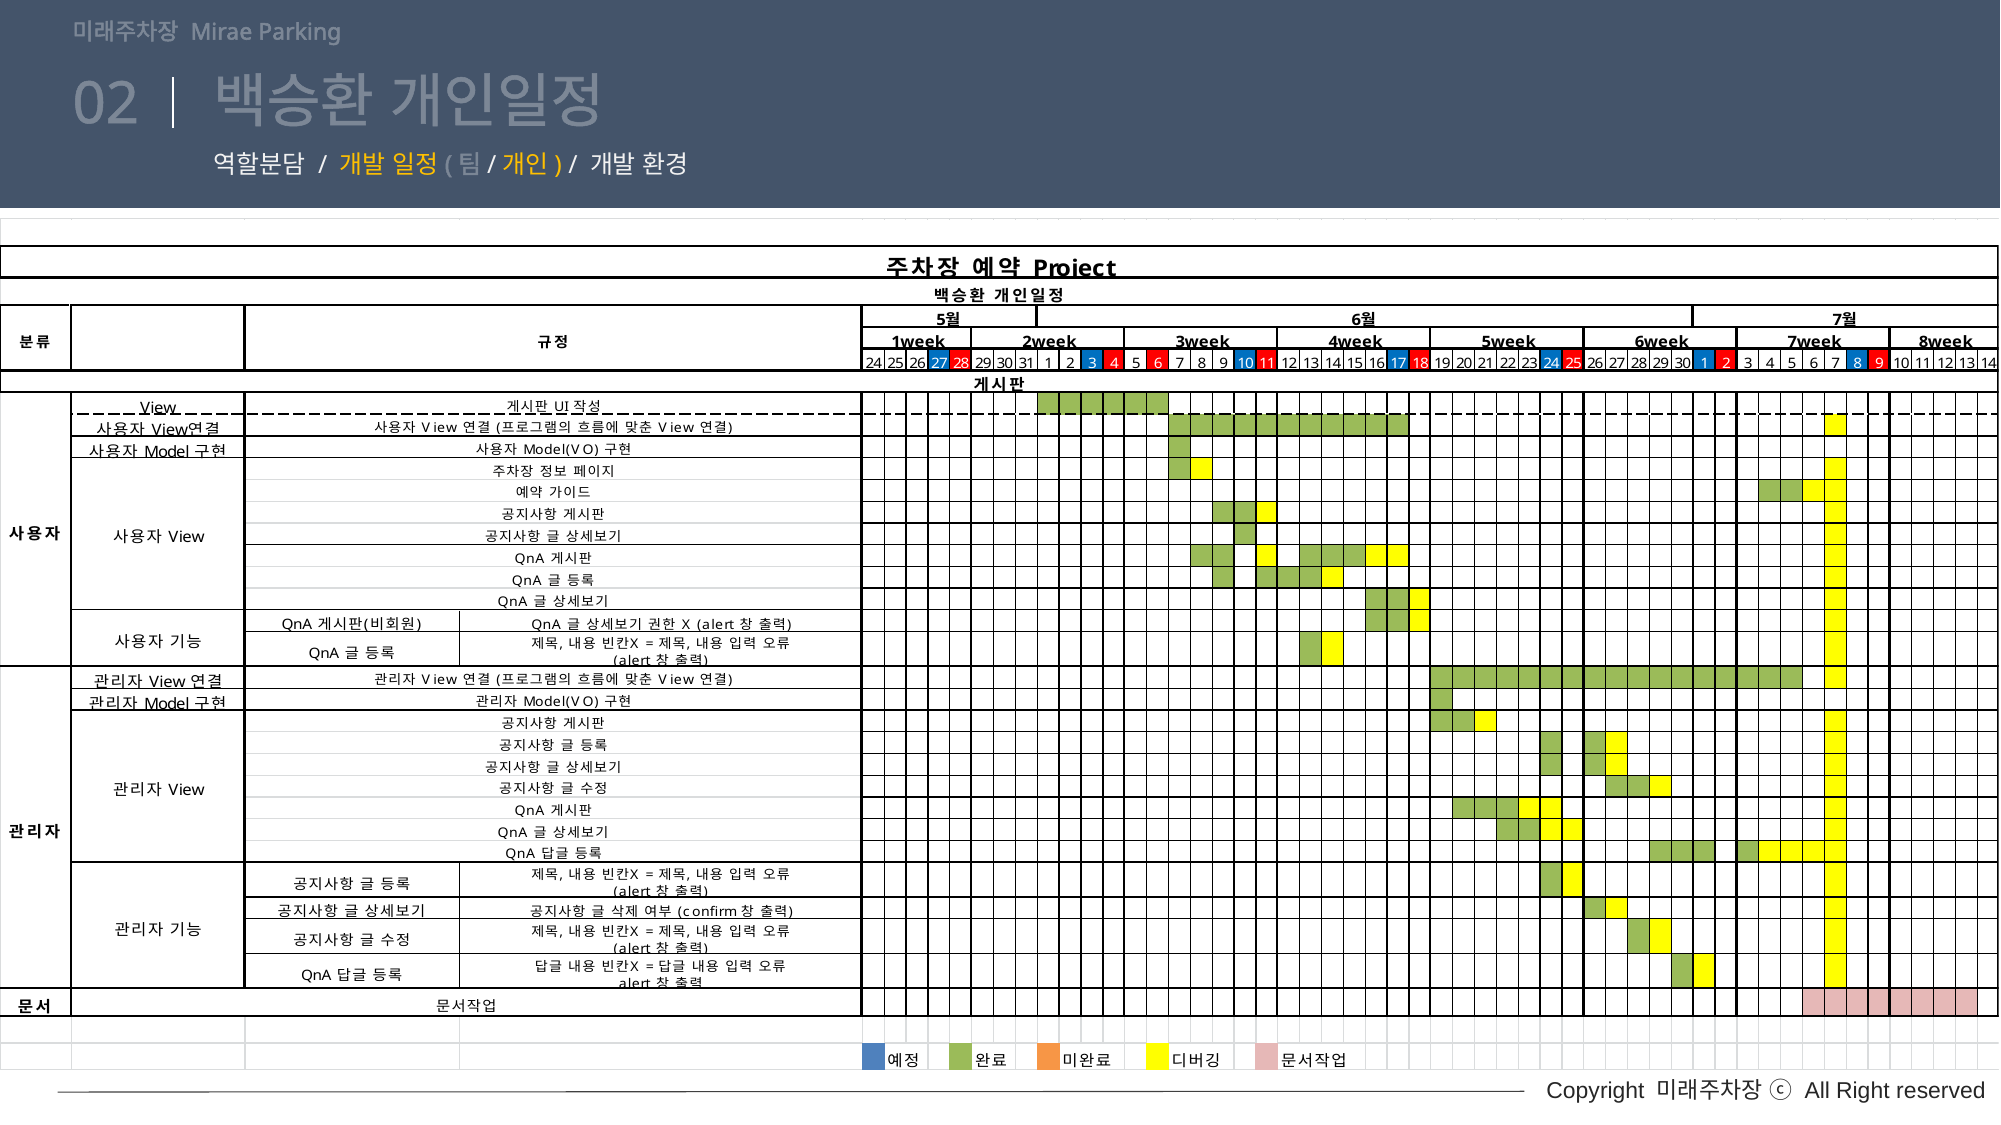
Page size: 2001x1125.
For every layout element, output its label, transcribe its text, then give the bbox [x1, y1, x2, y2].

list 02 [57, 65, 199, 144]
title 백승환 개인일정 [198, 63, 883, 143]
list 미래주차장 Mirae Parking [57, 12, 407, 53]
list 역할분담 / 개발 일정(팀/개인) / 개발 환경 [198, 147, 883, 184]
picture [0, 218, 2000, 1071]
